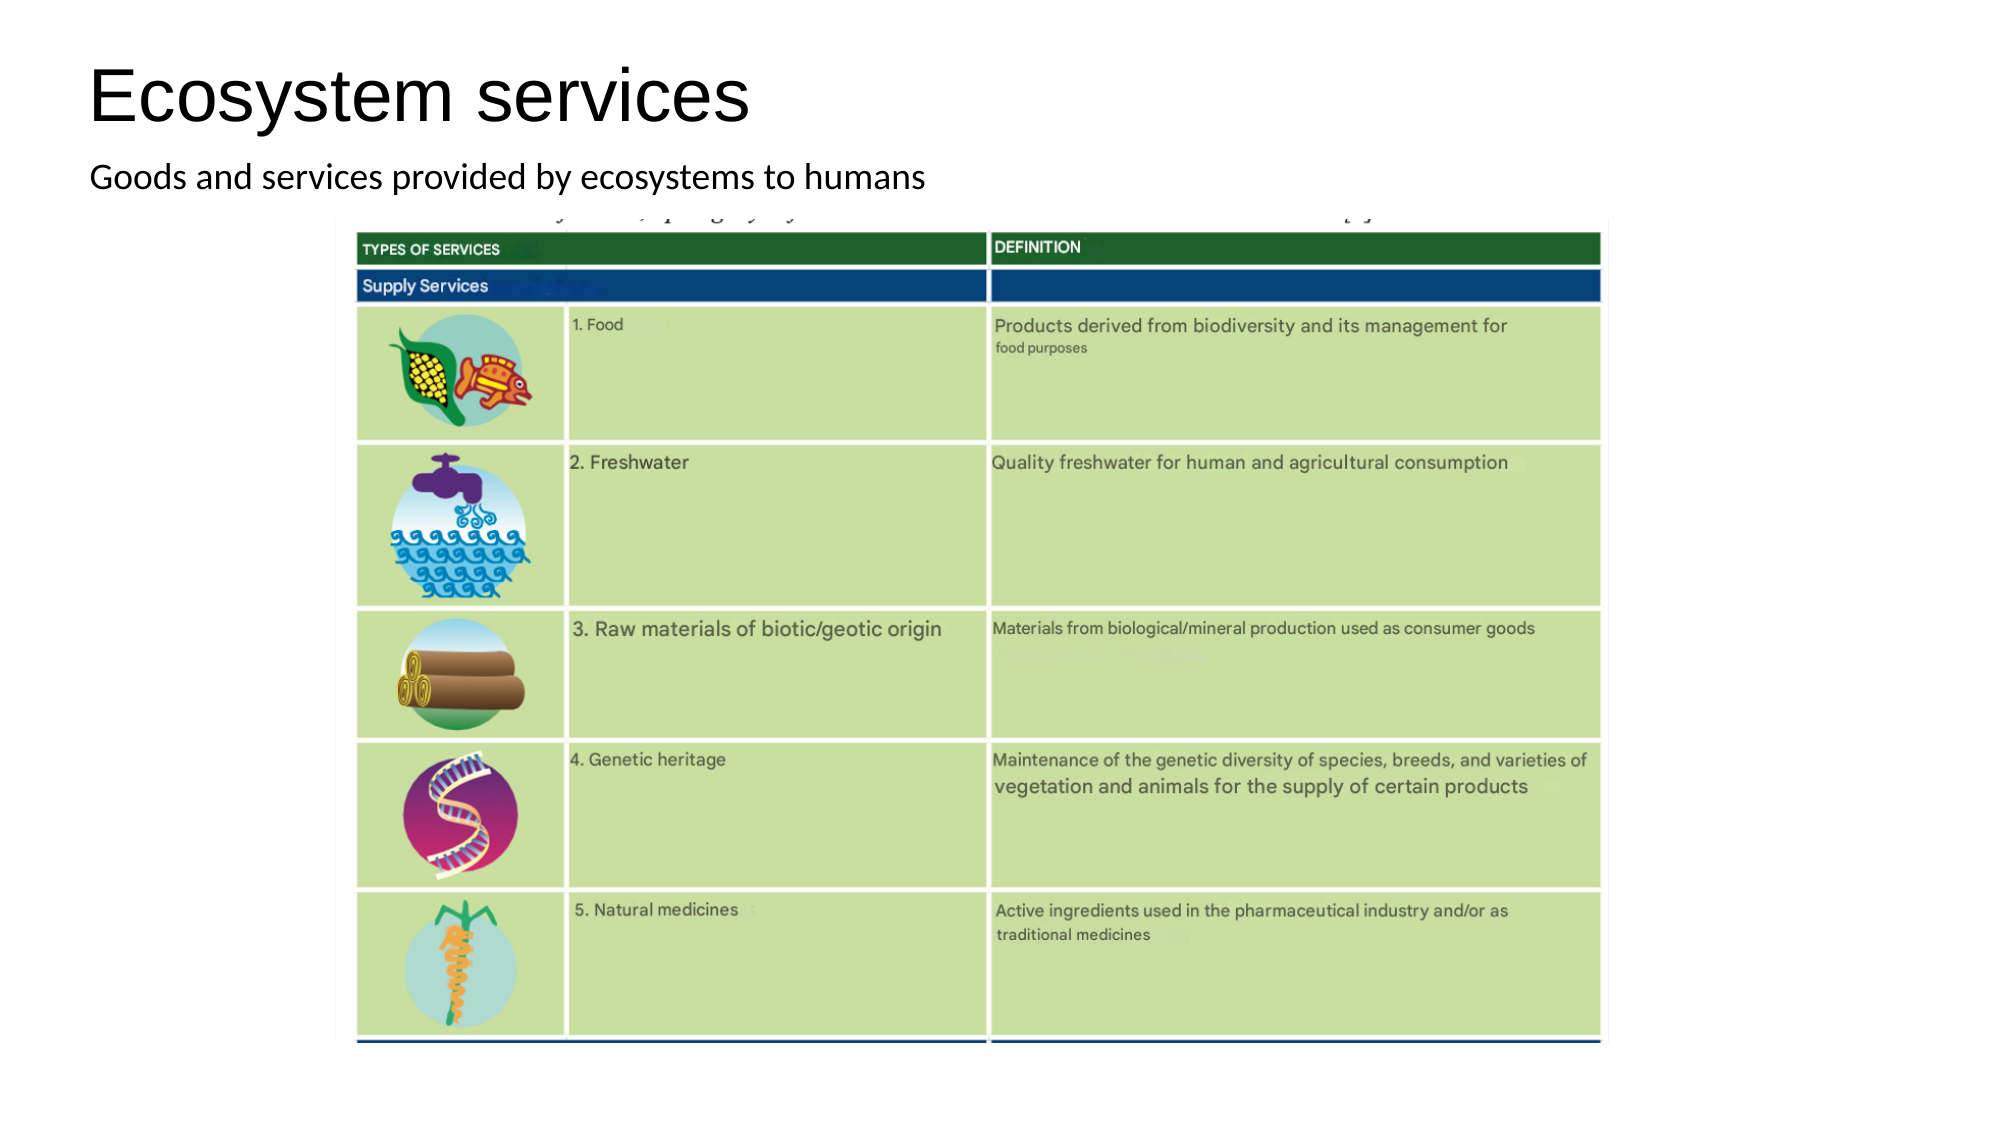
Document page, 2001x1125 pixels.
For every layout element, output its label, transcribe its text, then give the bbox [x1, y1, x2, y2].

text_box Goods and services provided by ecosystems to humans [74, 144, 942, 205]
picture [334, 219, 1610, 1043]
text_box Ecosystem services [73, 38, 767, 144]
